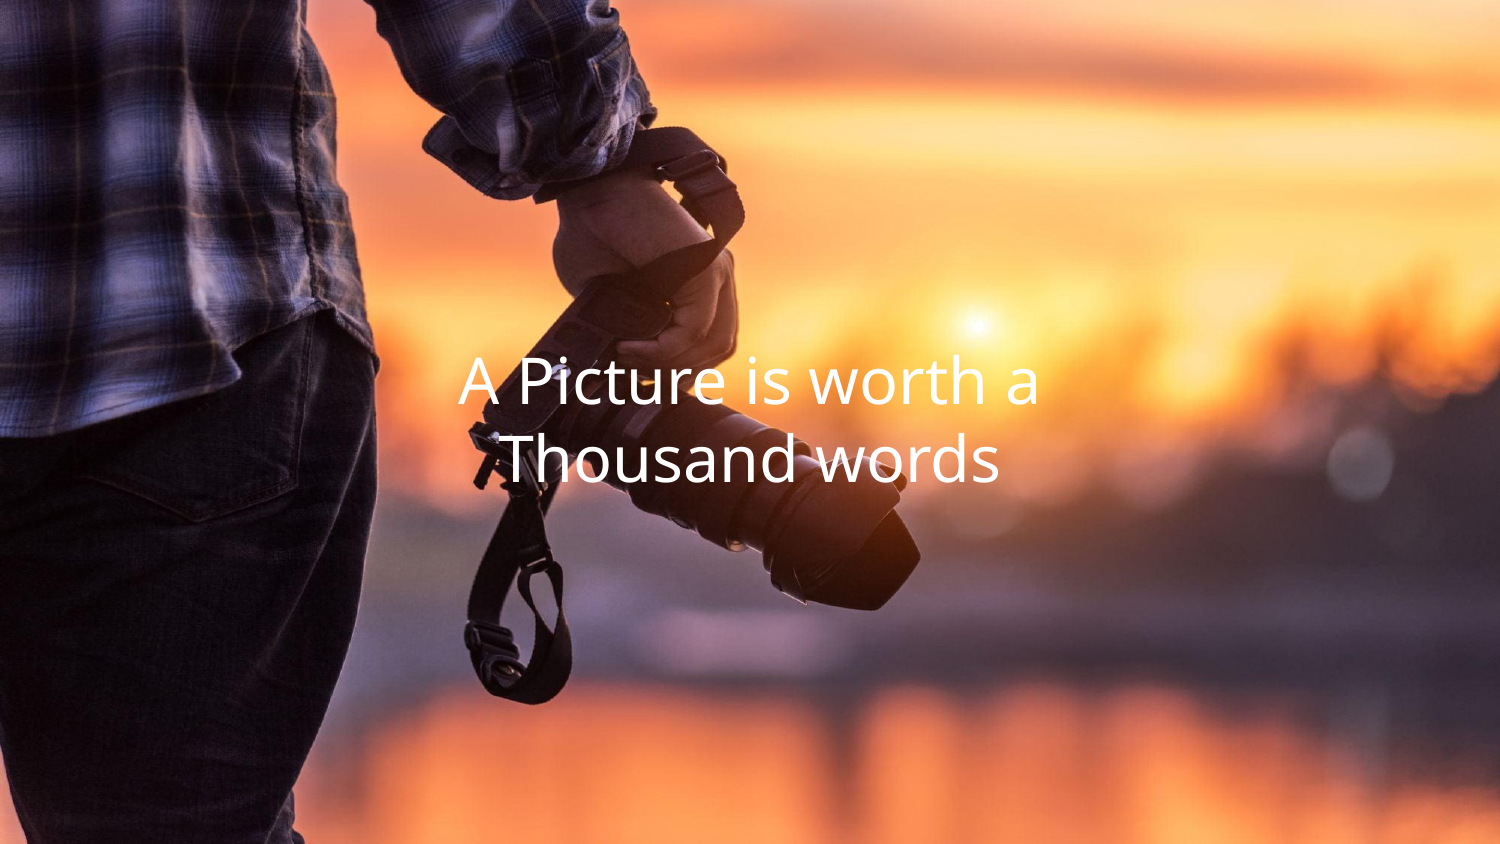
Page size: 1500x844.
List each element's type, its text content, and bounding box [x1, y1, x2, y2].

text_box A Picture is worth a Thousand words [332, 325, 1168, 519]
picture [0, 0, 1500, 844]
